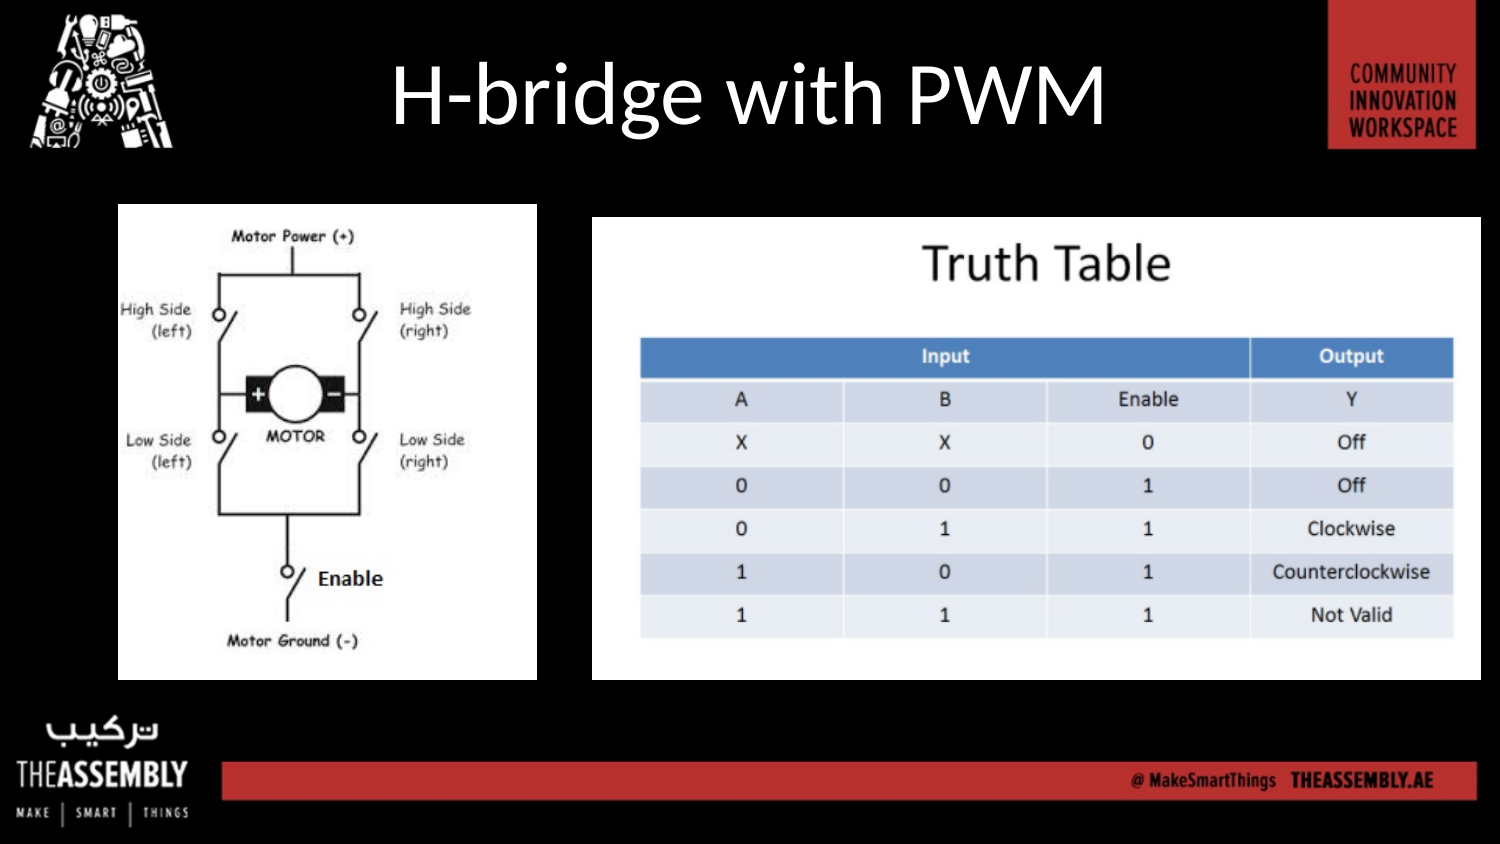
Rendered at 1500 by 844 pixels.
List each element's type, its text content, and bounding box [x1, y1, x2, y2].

picture [0, 0, 1500, 844]
text_box H-bridge with PWM [74, 18, 1425, 159]
